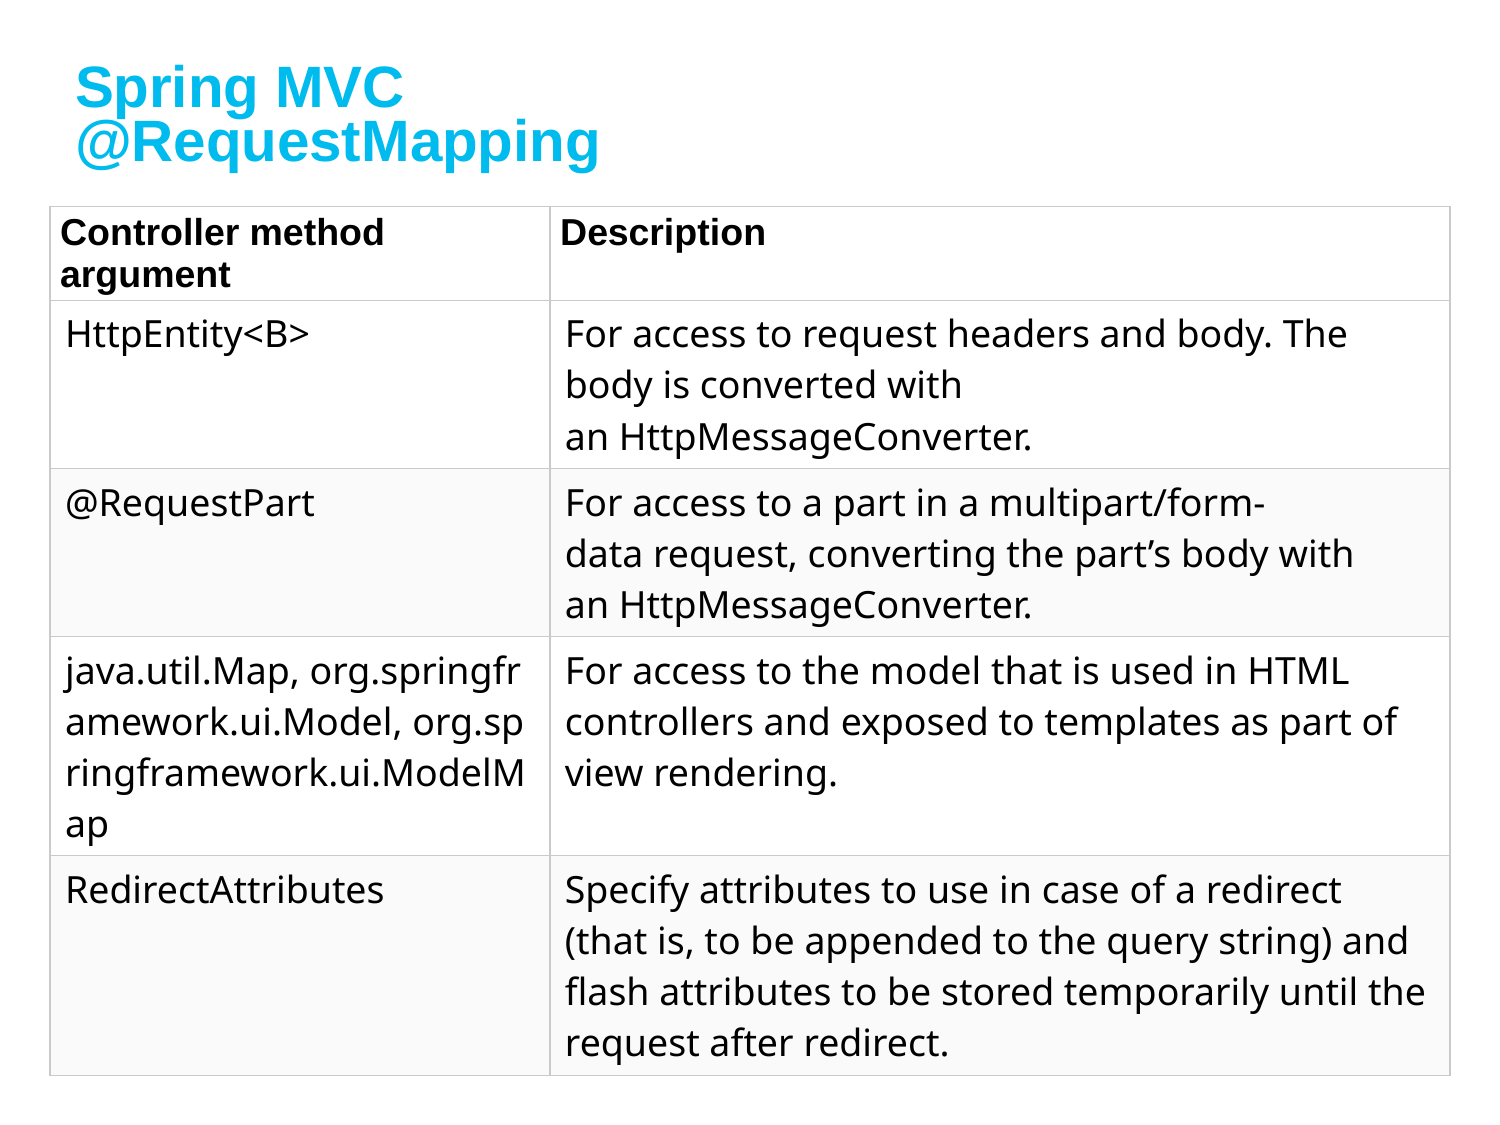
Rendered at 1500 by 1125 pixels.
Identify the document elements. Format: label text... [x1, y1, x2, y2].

table_header Controller method argument [51, 207, 549, 300]
table_cell HttpEntity<B> [51, 301, 549, 468]
table_cell For access to request headers and body. The body is converted with an HttpMessageConverter. [551, 301, 1449, 468]
table_cell For access to a part in a multipart/form-data request, converting the part’s body with an HttpMessageConverter. [551, 469, 1449, 636]
table_cell For access to the model that is used in HTML controllers and exposed to templates as part of view rendering. [551, 637, 1449, 855]
table_cell RedirectAttributes [51, 856, 549, 1075]
table_cell Specify attributes to use in case of a redirect (that is, to be appended to the query string) and flash attributes to be stored temporarily until the request after redirect. [551, 856, 1449, 1075]
table_cell java.util.Map, org.springframework.ui.Model, org.springframework.ui.ModelMap [51, 637, 549, 855]
title Spring MVC @RequestMapping [75, 30, 1425, 173]
table_cell @RequestPart [51, 469, 549, 636]
table_header Description [551, 207, 1449, 300]
